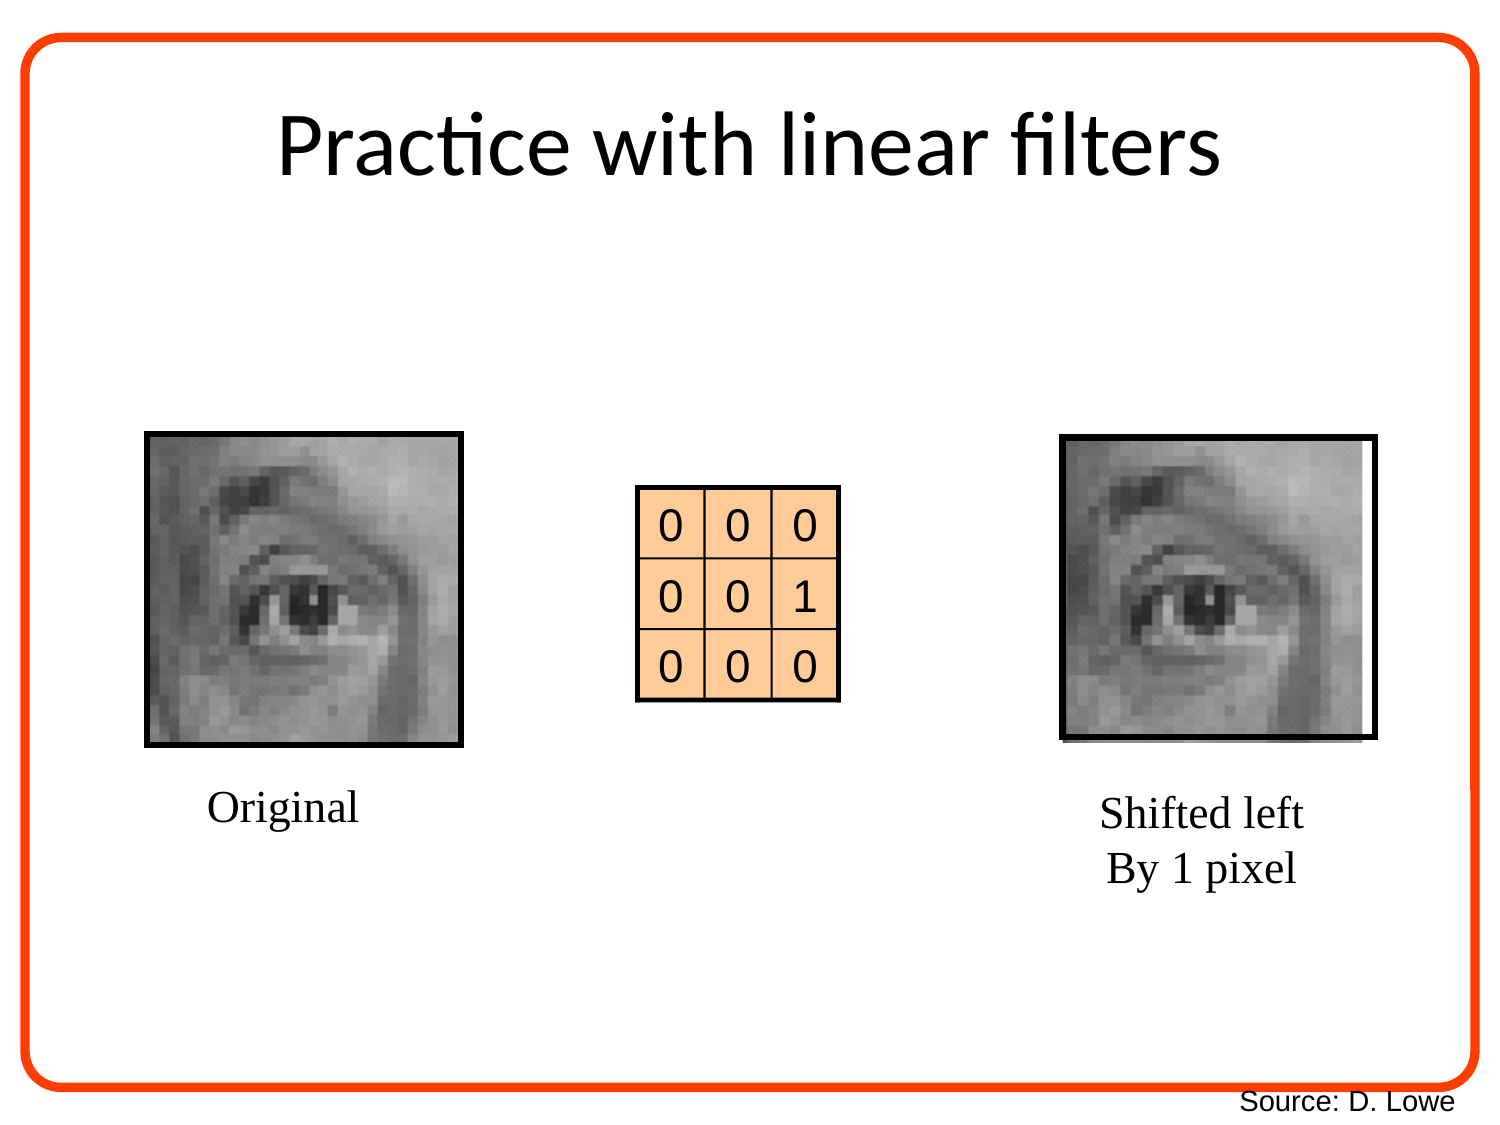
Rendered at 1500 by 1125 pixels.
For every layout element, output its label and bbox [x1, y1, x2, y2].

picture [149, 437, 458, 743]
text_box [1084, 774, 1319, 900]
text_box [637, 487, 839, 701]
title [75, 45, 1425, 233]
text_box [1363, 437, 1375, 738]
picture [1062, 437, 1363, 743]
text_box [191, 769, 375, 839]
text_box [1224, 1074, 1471, 1125]
